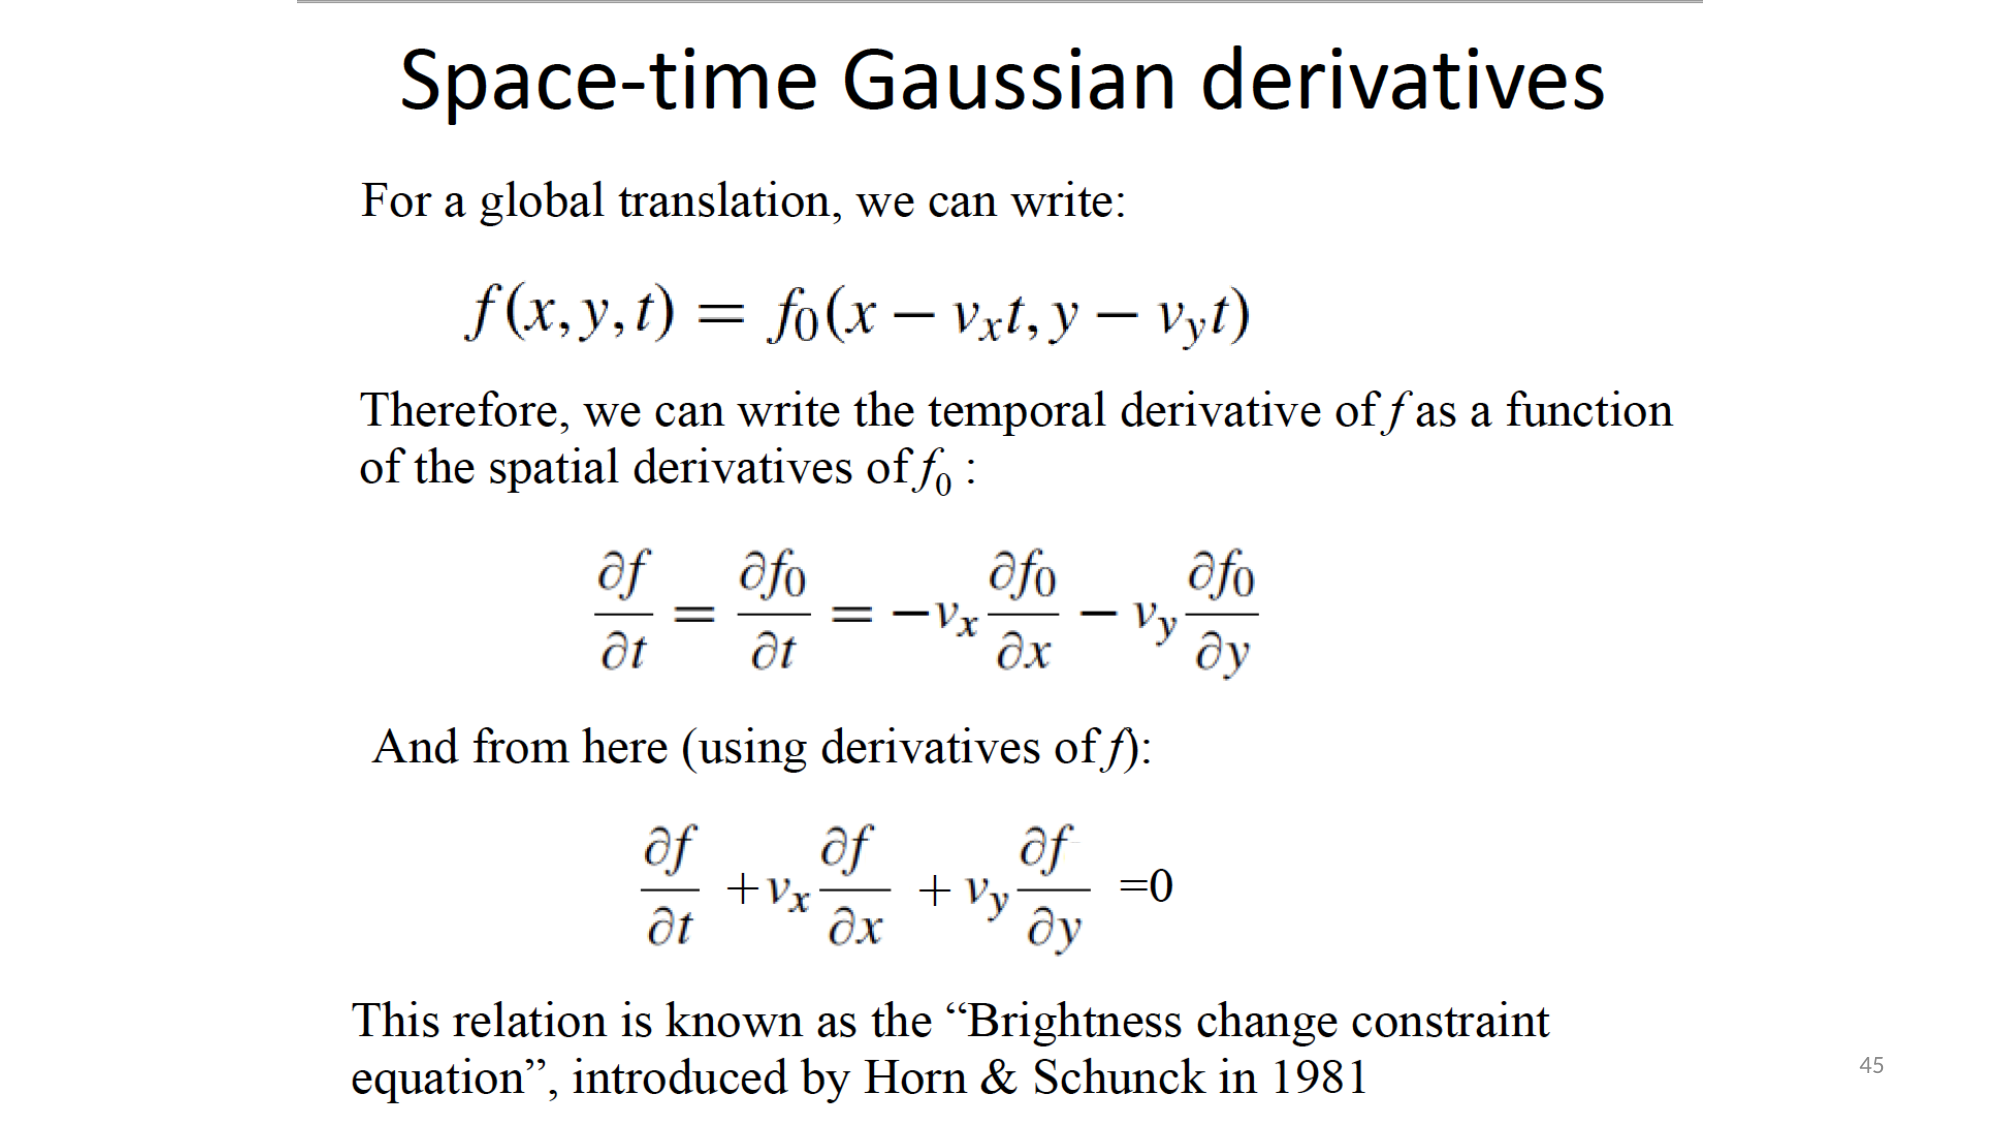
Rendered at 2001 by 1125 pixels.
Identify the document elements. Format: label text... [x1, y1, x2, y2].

picture [297, 0, 1703, 1125]
slide_number 45 [1703, 1024, 1900, 1103]
